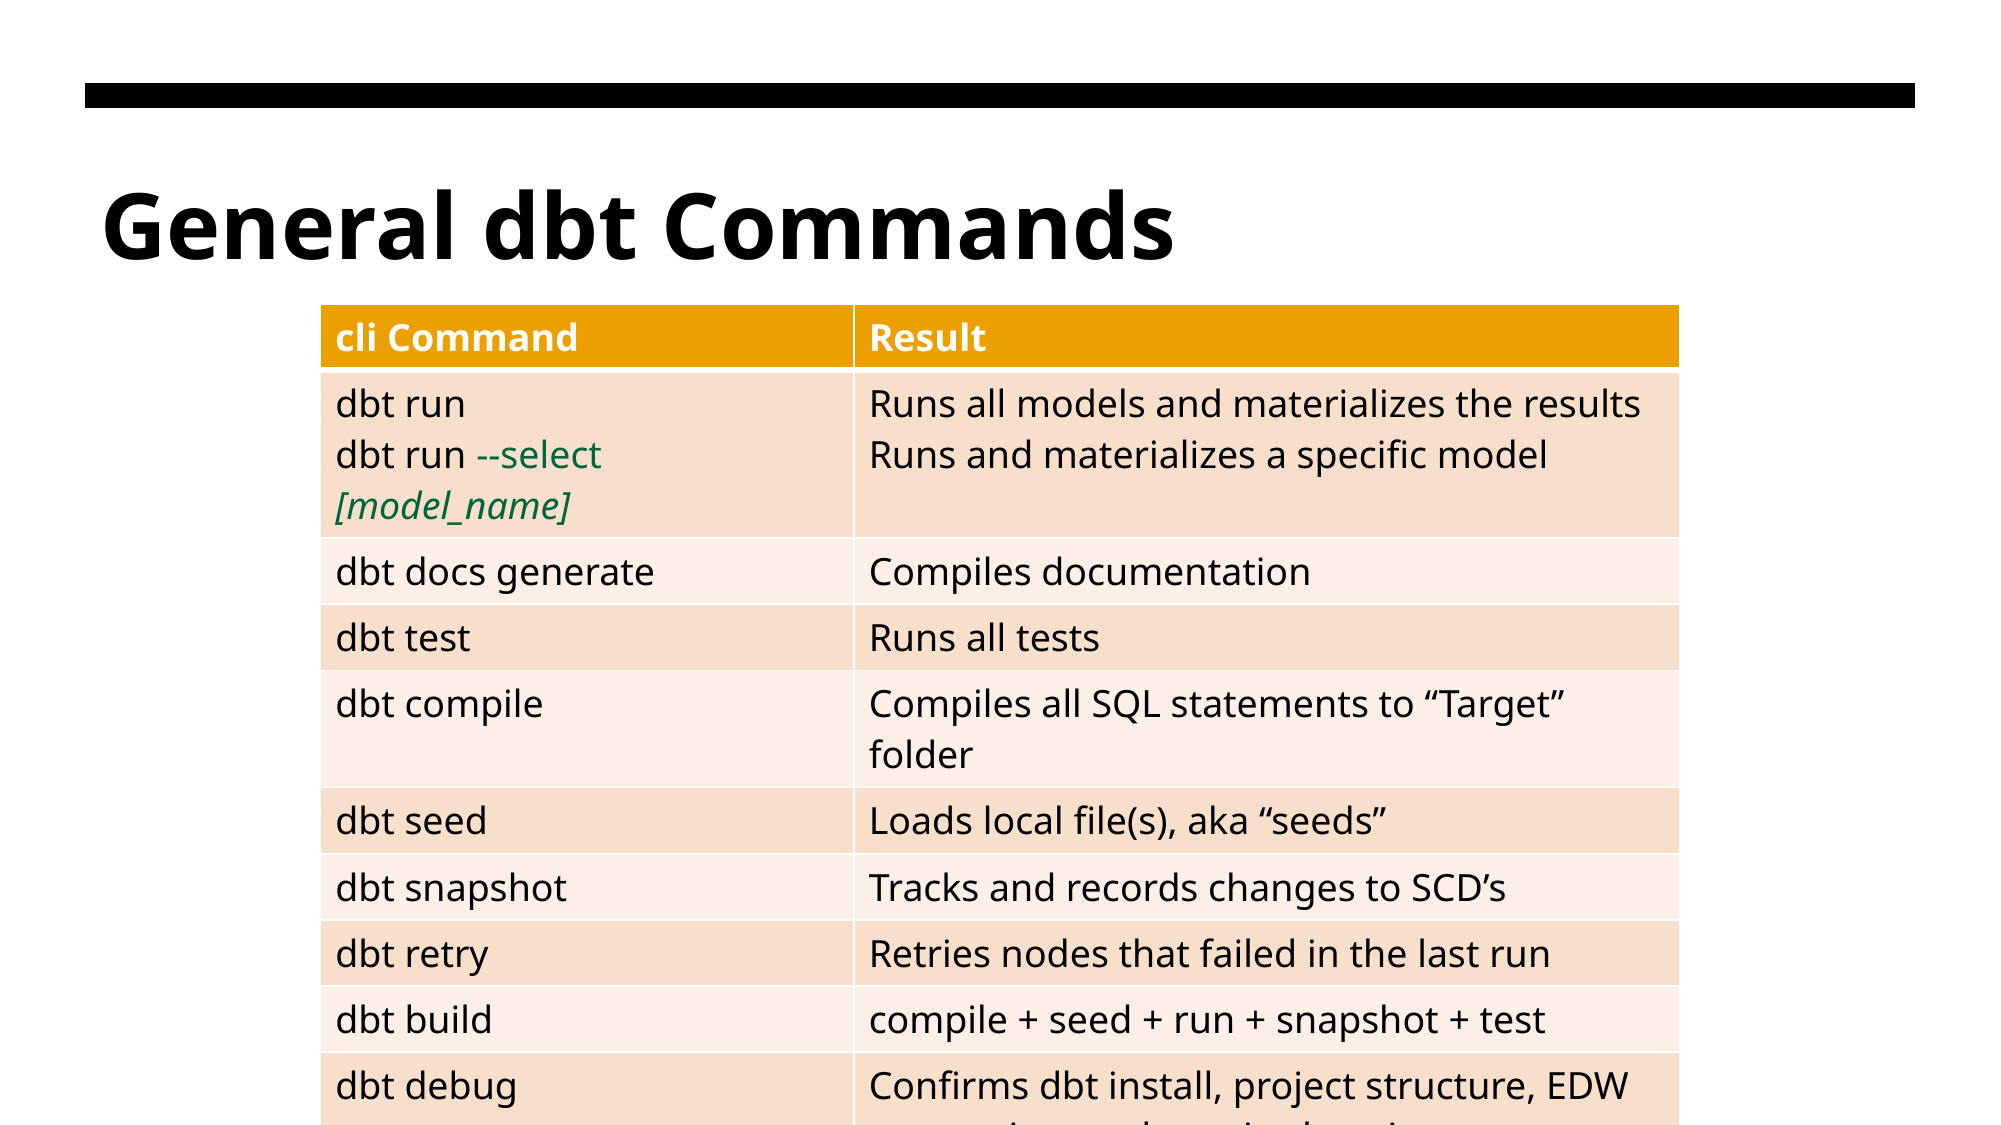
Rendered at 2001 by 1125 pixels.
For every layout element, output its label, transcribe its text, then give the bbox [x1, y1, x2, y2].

table_cell Loads local file(s), aka “seeds” [855, 788, 1679, 853]
table_cell dbt retry [321, 921, 853, 985]
table_header cli Command [321, 305, 853, 367]
table_cell Retries nodes that failed in the last run [855, 921, 1679, 985]
table_cell dbt build [321, 987, 853, 1051]
table_cell Confirms dbt install, project structure, EDW connection, and required settings [855, 1053, 1679, 1125]
table_cell dbt docs generate [321, 539, 853, 603]
table_cell compile + seed + run + snapshot + test [855, 987, 1679, 1051]
table_header Result [855, 305, 1679, 367]
table_cell Runs all models and materializes the results Runs and materializes a specific model [855, 373, 1679, 537]
table_cell dbt seed [321, 788, 853, 853]
table_cell dbt snapshot [321, 855, 853, 919]
table_cell dbt compile [321, 671, 853, 787]
table_cell dbt debug [321, 1053, 853, 1125]
table_cell dbt test [321, 605, 853, 670]
table_cell dbt run dbt run --select [model_name] [321, 373, 853, 537]
table_cell Compiles all SQL statements to “Target” folder [855, 671, 1679, 787]
title General dbt Commands [85, 160, 1208, 564]
table_cell Runs all tests [855, 605, 1679, 670]
table_cell Compiles documentation [855, 539, 1679, 603]
table_cell Tracks and records changes to SCD’s [855, 855, 1679, 919]
